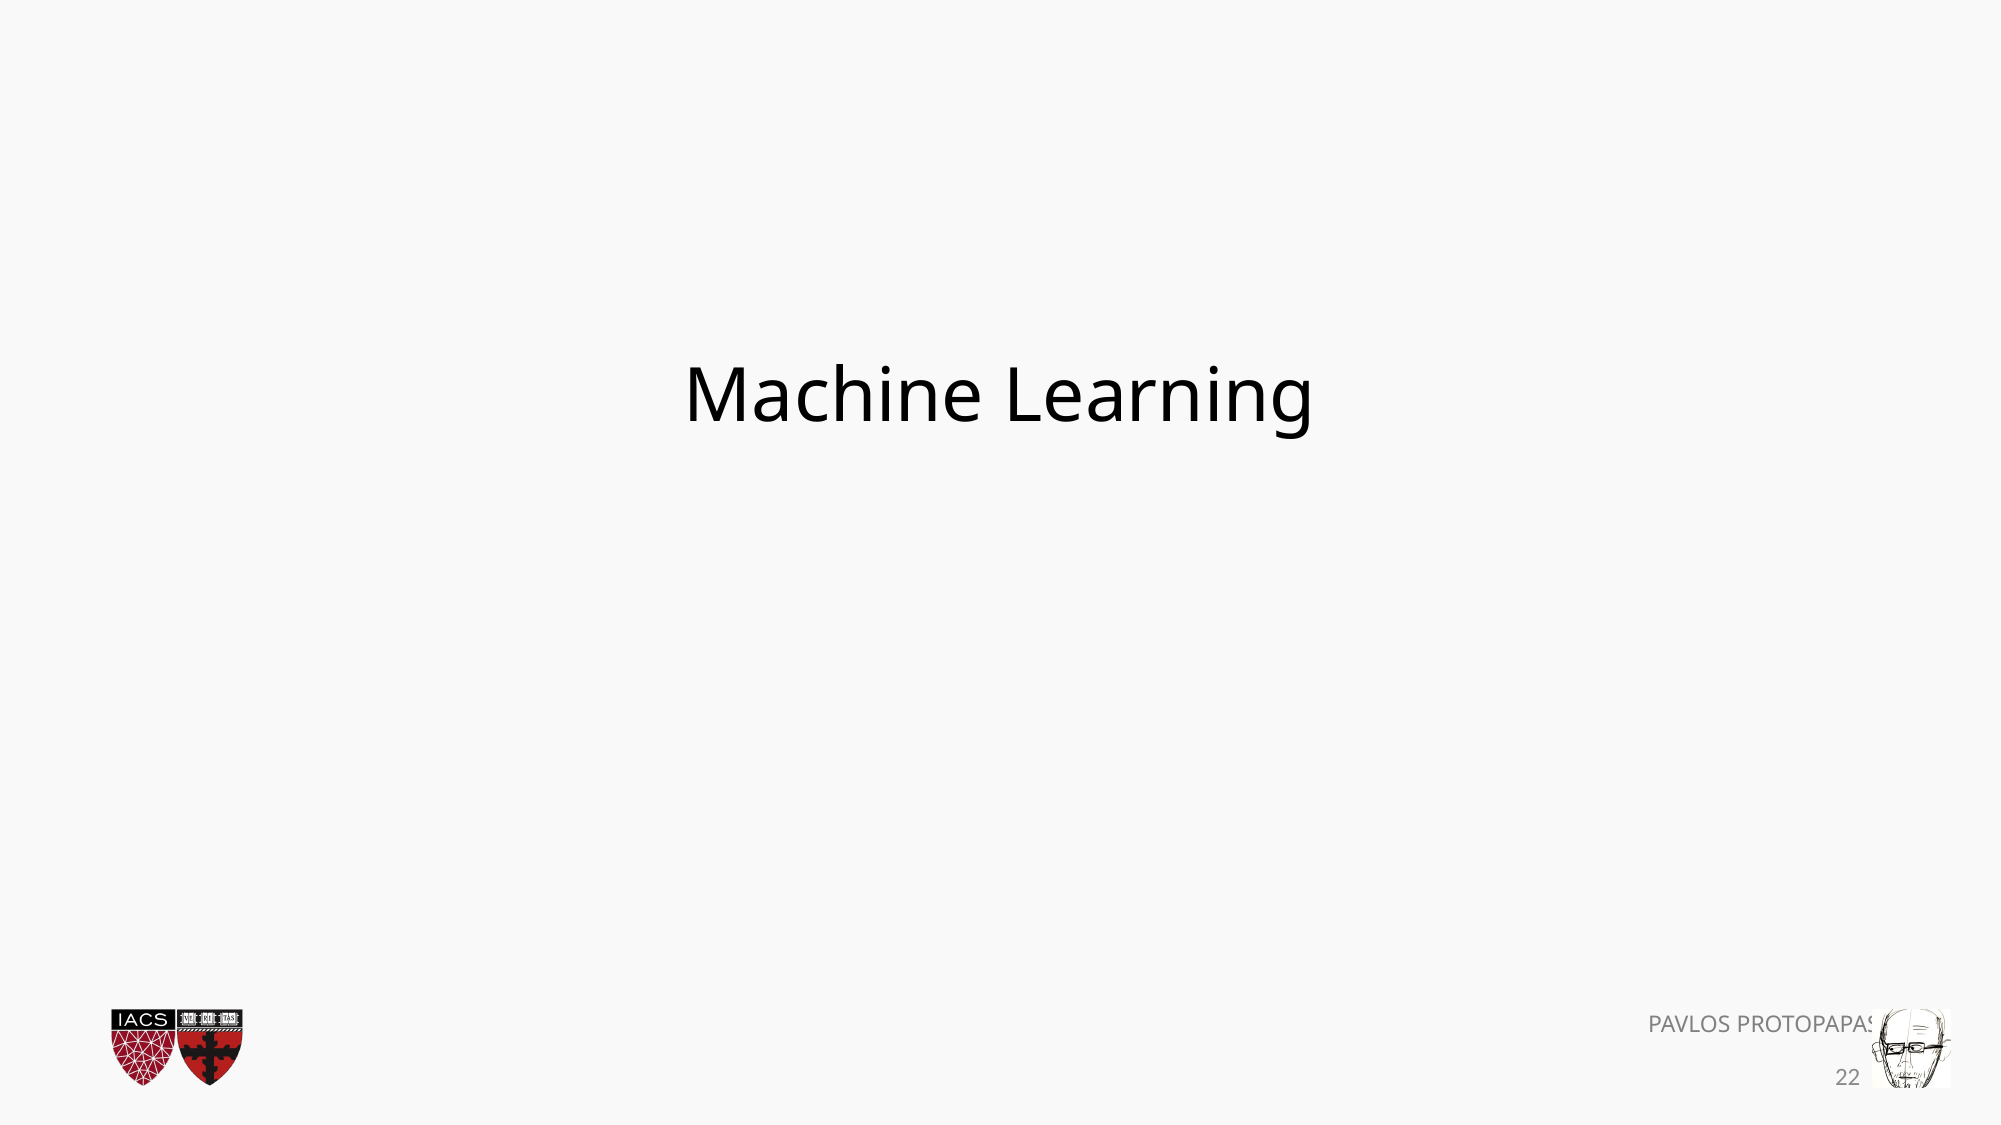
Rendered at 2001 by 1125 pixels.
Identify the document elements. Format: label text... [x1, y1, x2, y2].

picture [109, 1009, 243, 1086]
title Machine Learning [99, 339, 1900, 465]
picture [1872, 1009, 1951, 1088]
slide_number 22 [1408, 1045, 1876, 1105]
